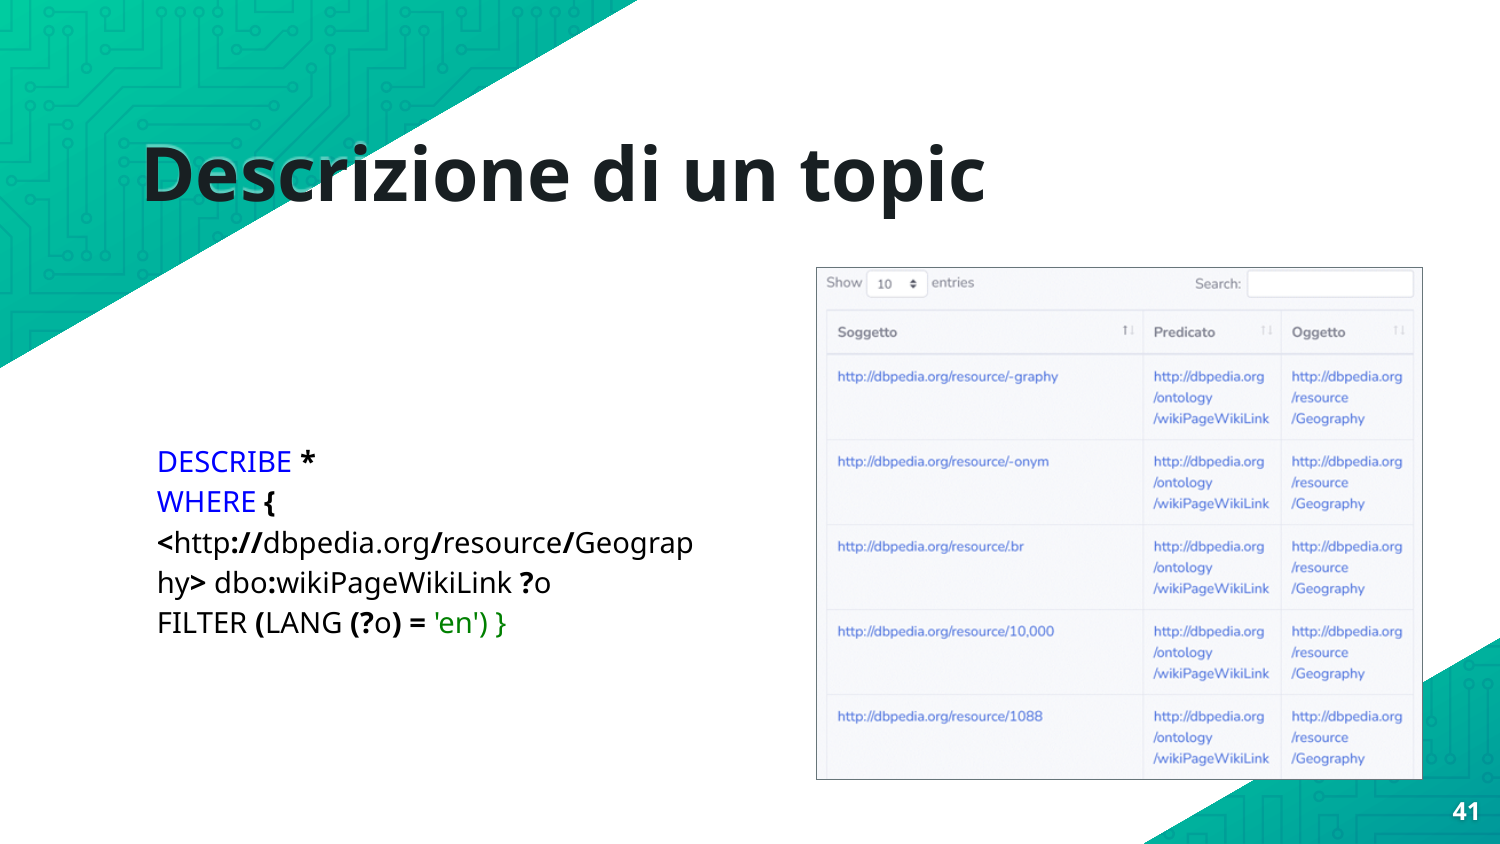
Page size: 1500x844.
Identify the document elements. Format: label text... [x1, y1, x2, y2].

list DESCRIBE * WHERE { <http://dbpedia.org/resource/Geography> dbo:wikiPageWikiLink ?o FILTER (LANG (?o) = 'en') } [140, 267, 711, 811]
title Descrizione di un topic [140, 137, 1360, 219]
slide_number 41 [1391, 779, 1482, 844]
picture [816, 266, 1423, 780]
